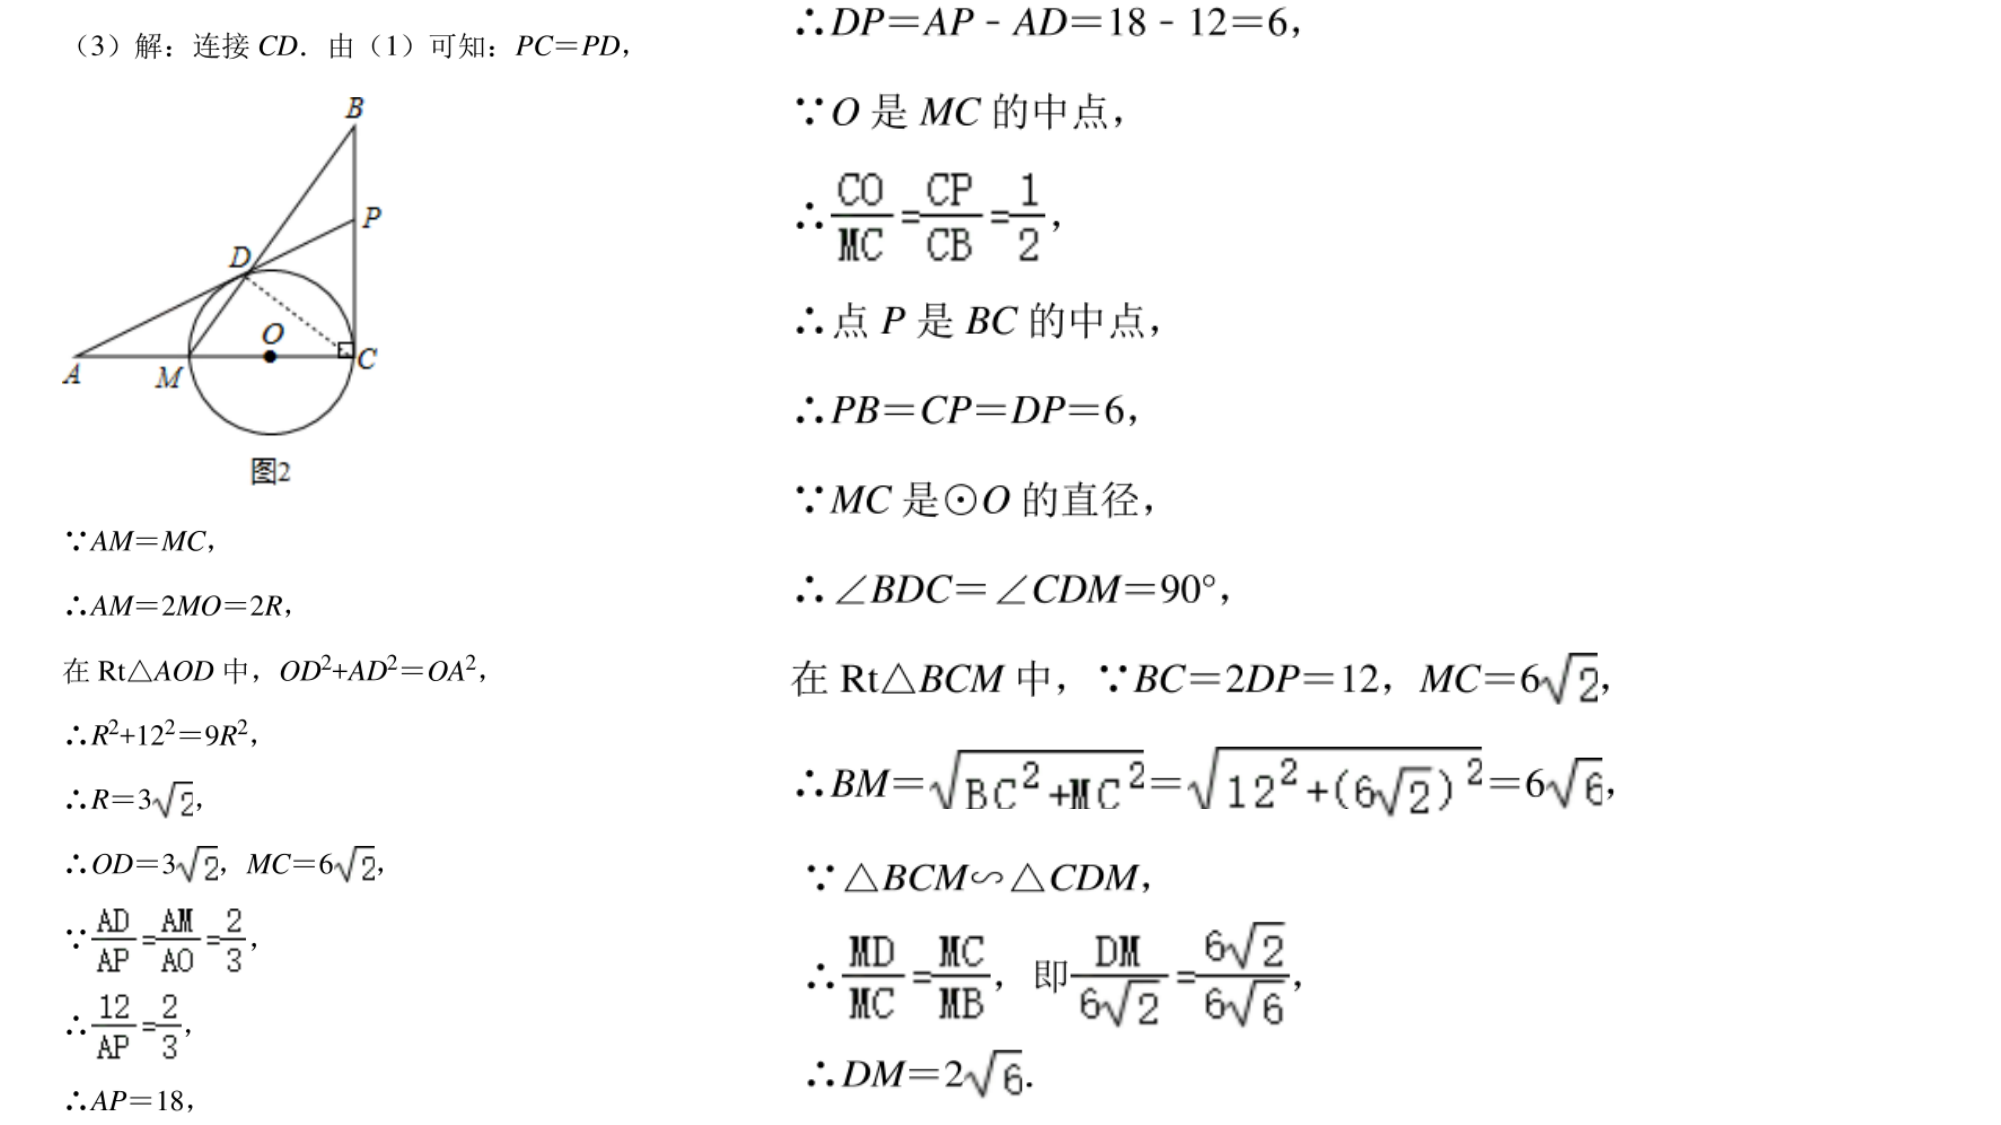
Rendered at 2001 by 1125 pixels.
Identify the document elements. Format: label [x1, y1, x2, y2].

picture [720, 0, 1673, 1106]
picture [0, 0, 702, 1125]
